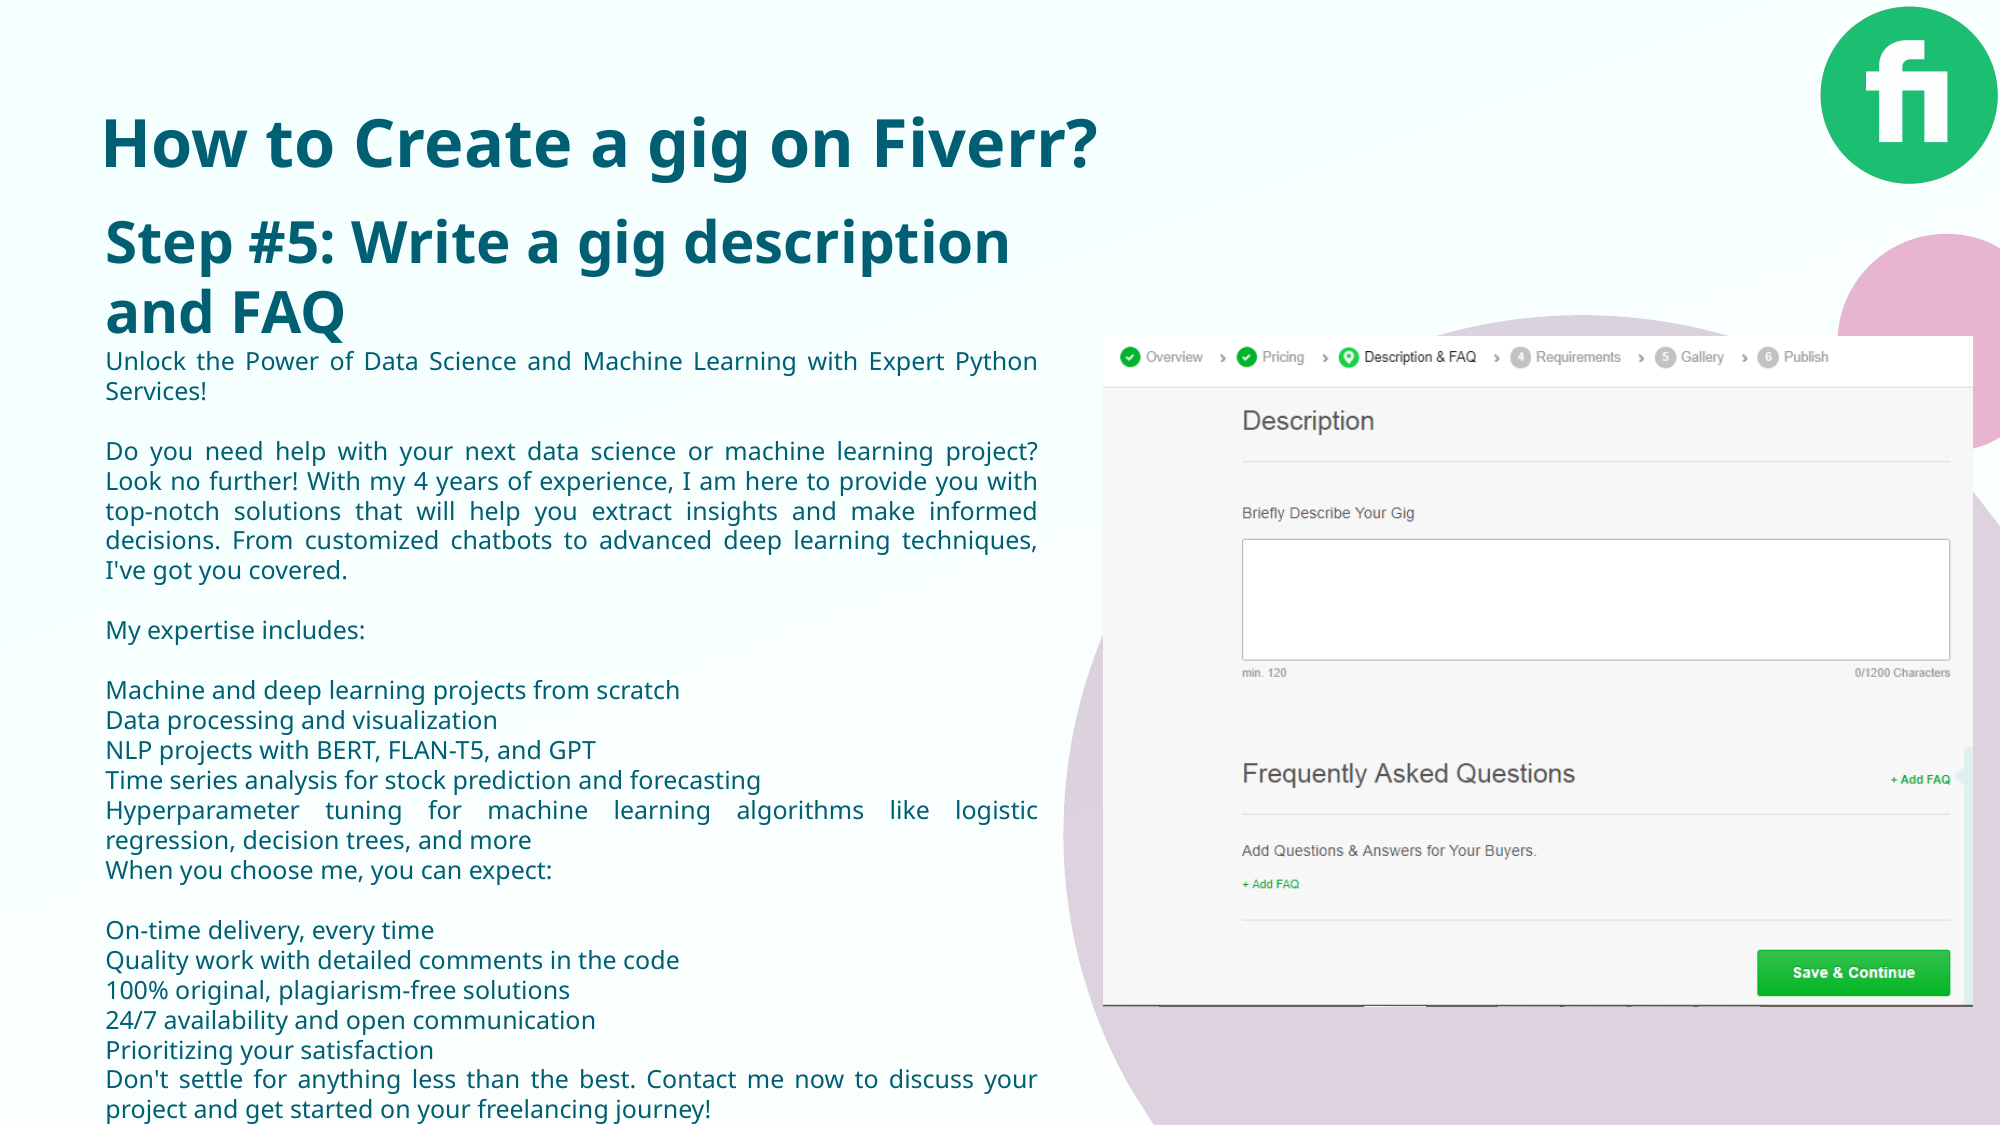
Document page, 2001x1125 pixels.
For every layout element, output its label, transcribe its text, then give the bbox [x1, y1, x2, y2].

picture [1749, 5, 2000, 185]
title How to Create a gig on Fiverr? [85, 93, 1910, 198]
list Step #5: Write a gig description and FAQ Unlock the Power of Data Science and Machine Learning with Expert Python Services! Do you need help with your next data science or machine learning project? Look no further! With my 4 years of experience, I am here to provide you with top-notch solutions that will help you extract insights and make informed decisions. From customized chatbots to advanced deep learning techniques, I've got you covered. My expertise includes: Machine and deep learning projects from scratch Data processing and visualization NLP projects with BERT, FLAN-T5, and GPT Time series analysis for stock prediction and forecasting Hyperparameter tuning for machine learning algorithms like logistic regression, decision trees, and more When you choose me, you can expect: On-time delivery, every time Quality work with detailed comments in the code 100% original, plagiarism-free solutions 24/7 availability and open communication Prioritizing your satisfaction Don't settle for anything less than the best. Contact me now to discuss your project and get started on your freelancing journey! [90, 198, 1055, 1082]
picture [1103, 336, 1973, 1007]
